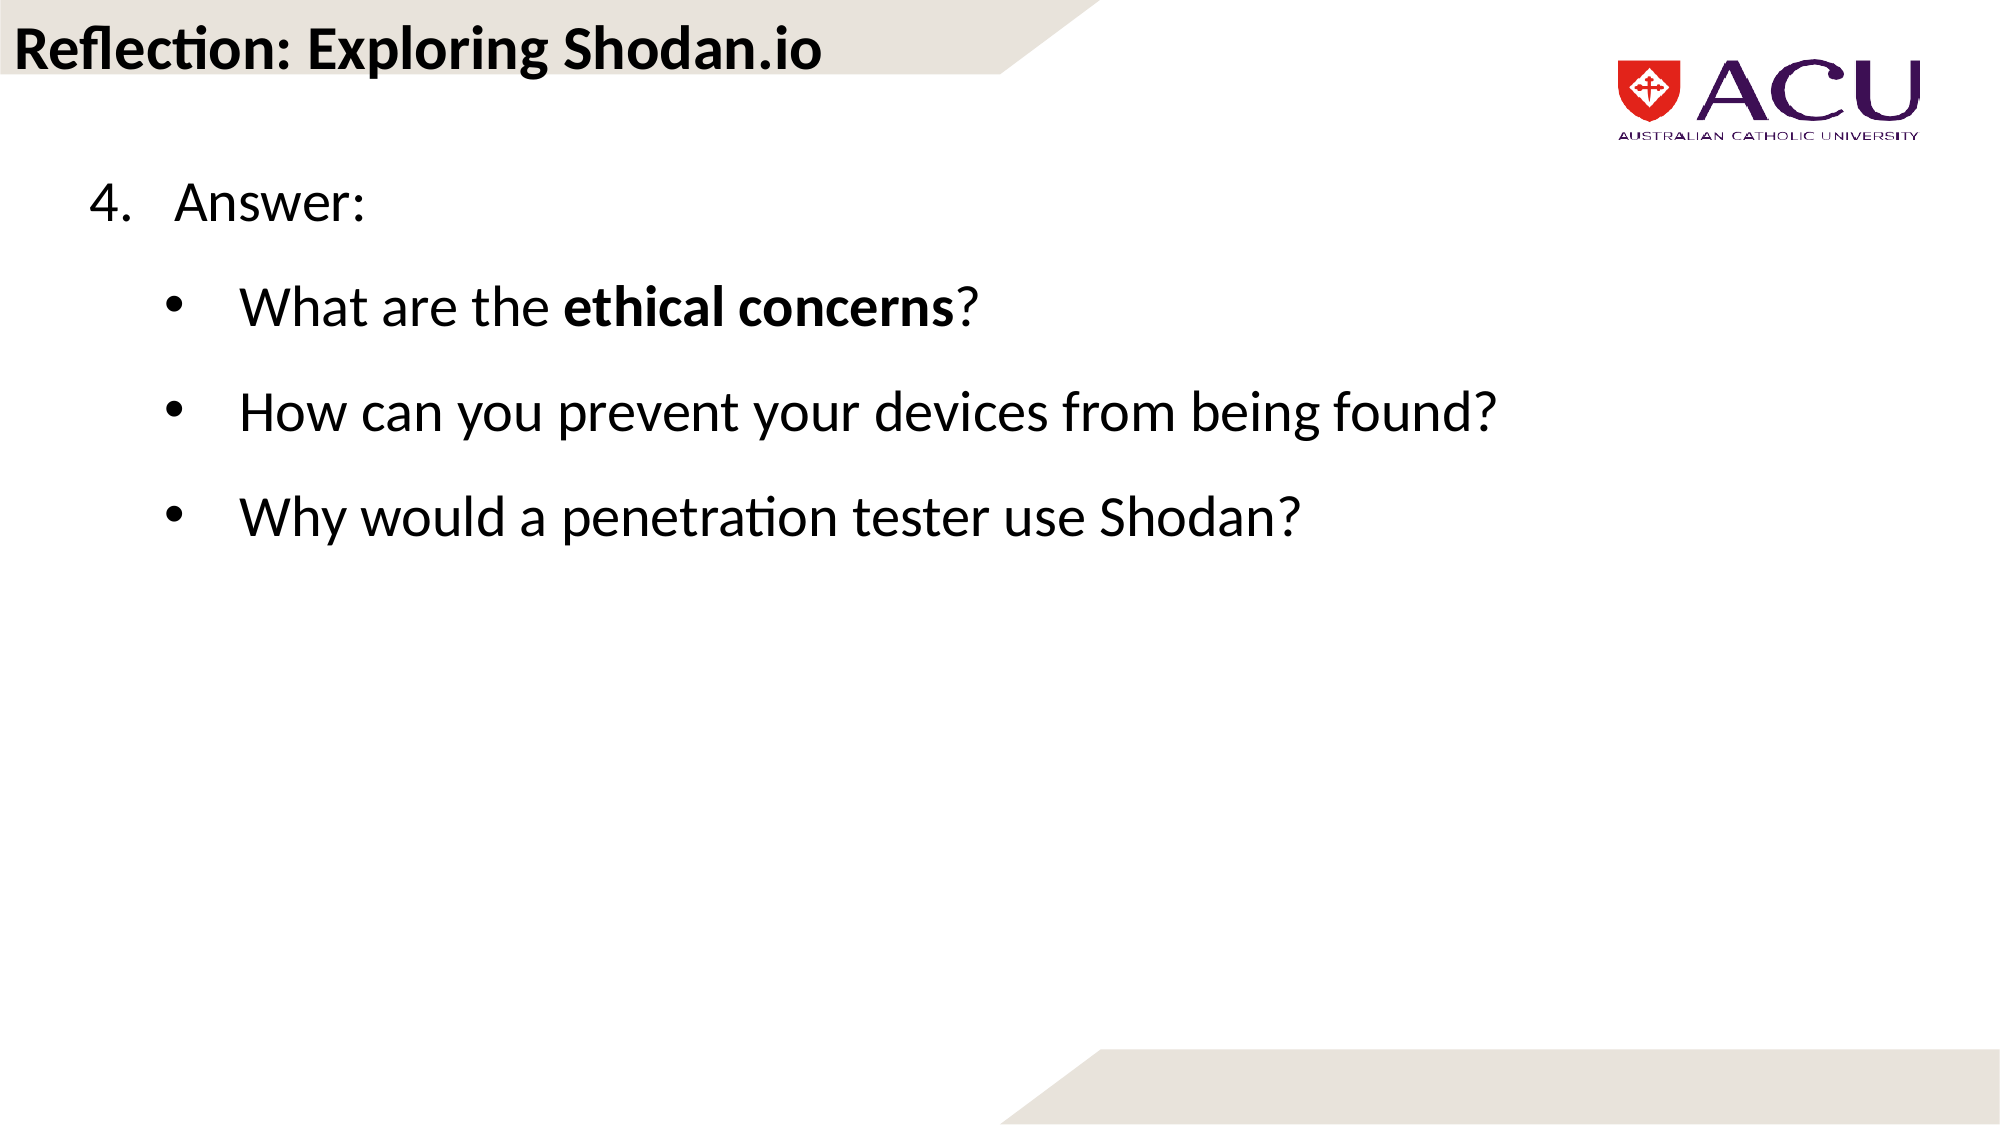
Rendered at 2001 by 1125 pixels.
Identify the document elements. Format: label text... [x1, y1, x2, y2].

picture [1618, 90, 1920, 121]
text_box Reflection: Exploring Shodan.io [0, 0, 2000, 90]
text_box Answer: What are the ethical concerns? How can you prevent your devices from being found? Why would a penetration tester use Shodan? [0, 121, 2000, 556]
